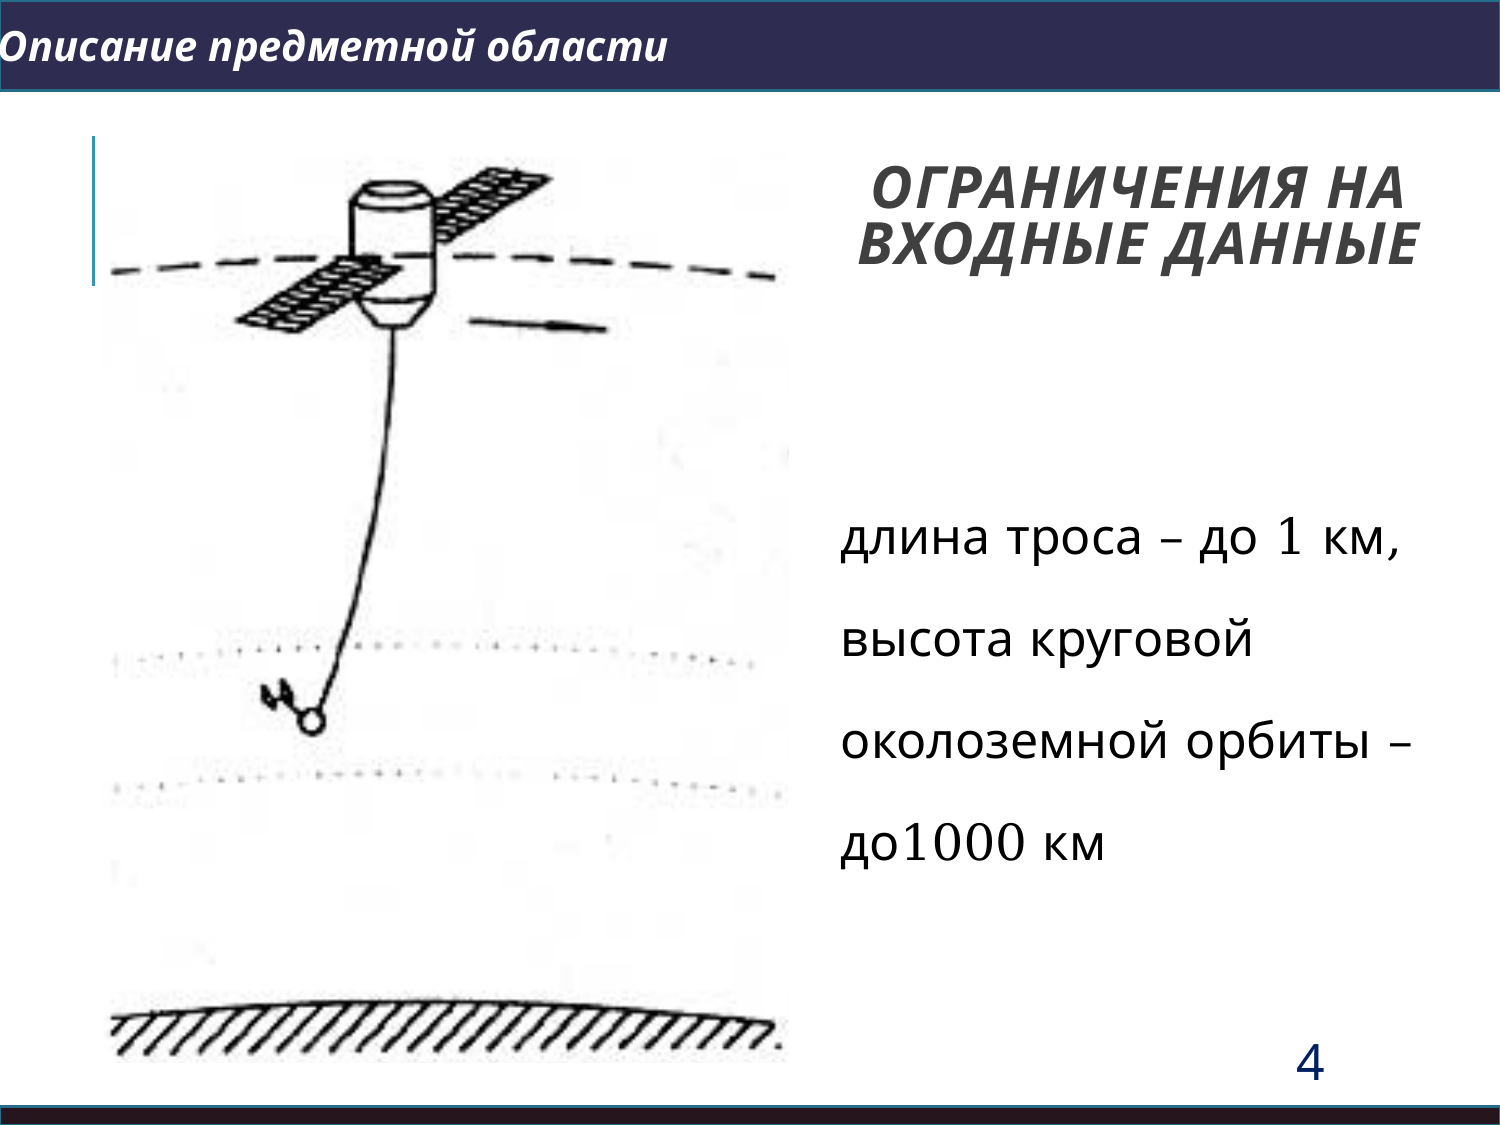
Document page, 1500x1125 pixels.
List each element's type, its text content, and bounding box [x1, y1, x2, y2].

text_box [0, 1105, 1500, 1125]
picture [100, 151, 790, 1063]
text_box Описание предметной области [0, 12, 703, 192]
title Ограничения на входные данные [811, 137, 1438, 303]
text_box 4 [1281, 1034, 1477, 1095]
text_box [0, 0, 1500, 92]
